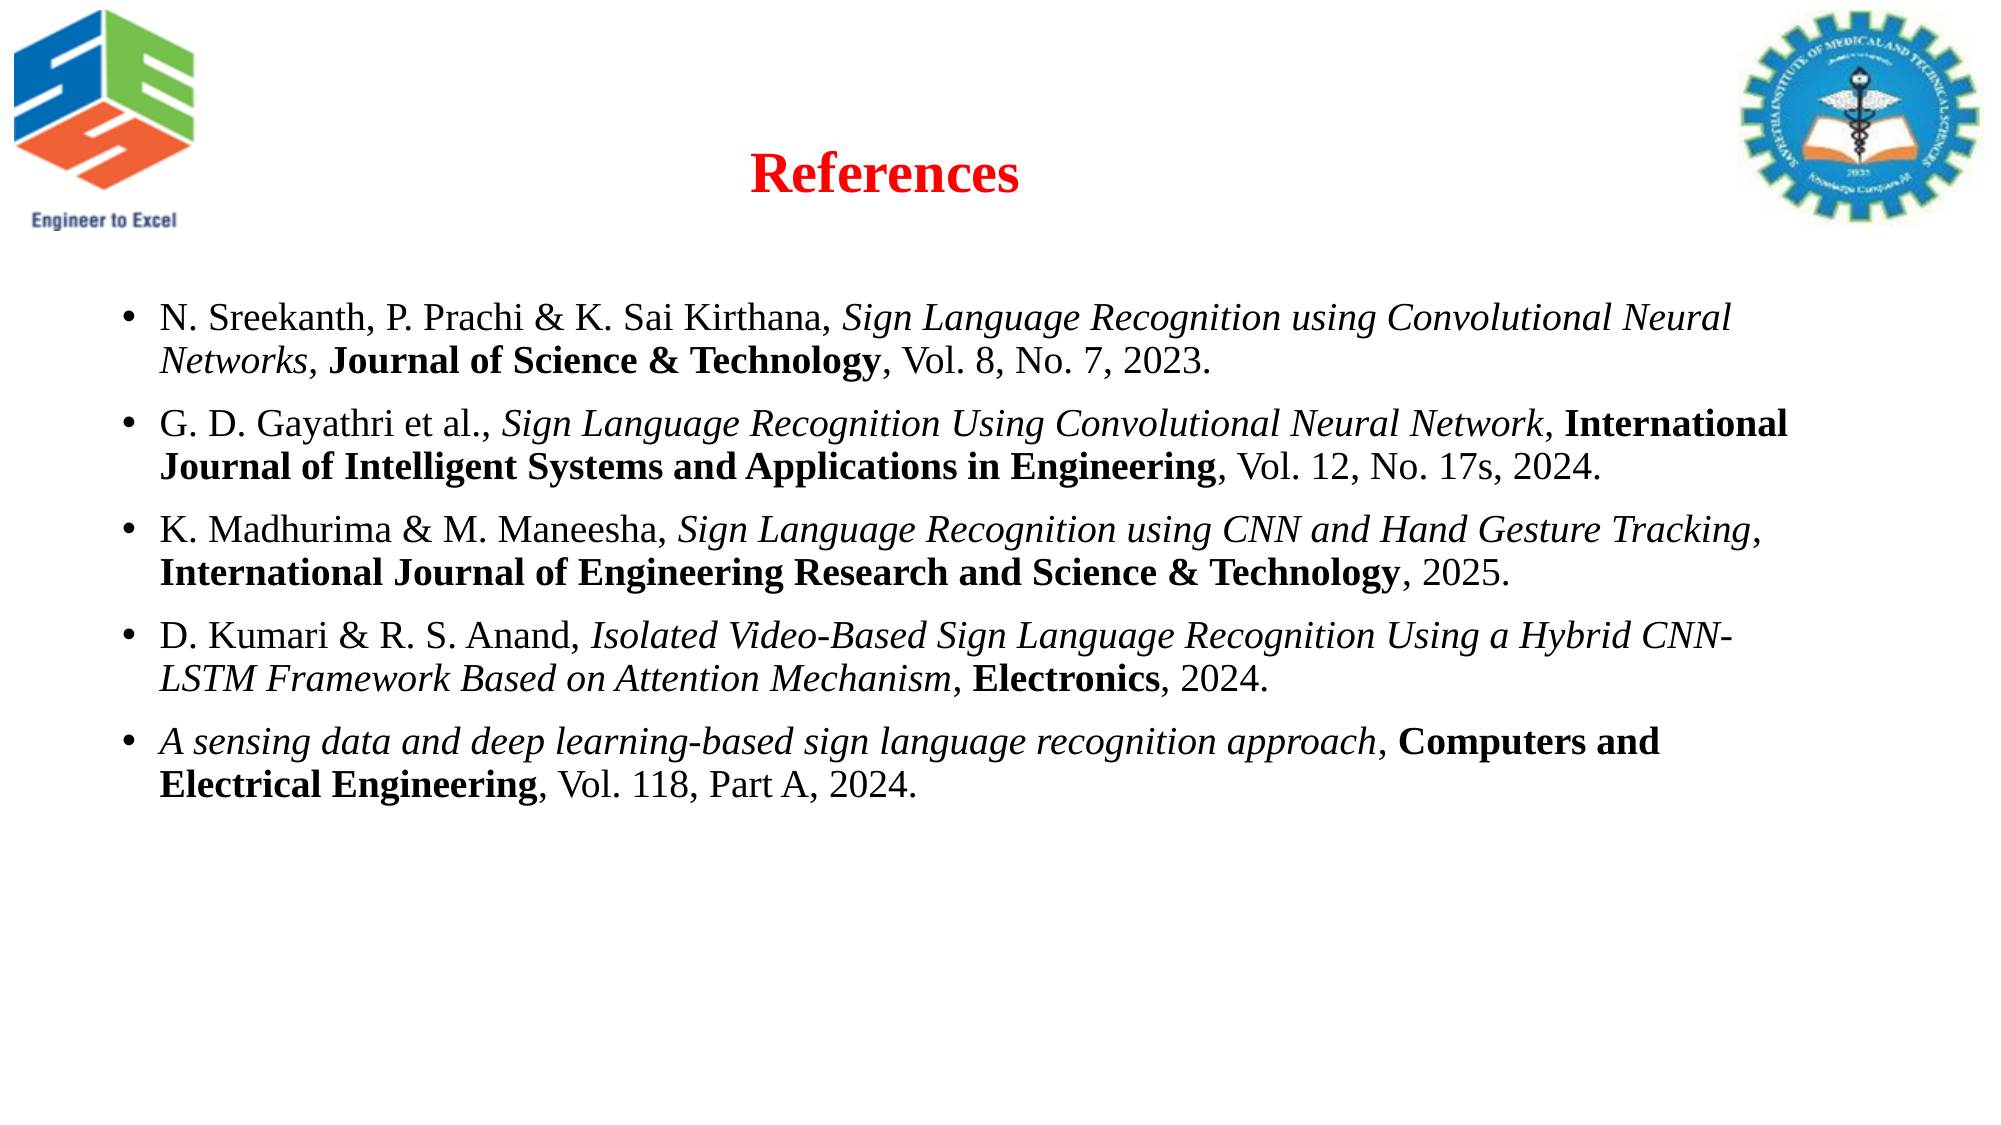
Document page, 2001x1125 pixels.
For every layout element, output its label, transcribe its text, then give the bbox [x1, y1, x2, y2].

title References [234, 92, 1627, 289]
picture [1738, 9, 1987, 229]
list N. Sreekanth, P. Prachi & K. Sai Kirthana, Sign Language Recognition using Convolutional Neural Networks, Journal of Science & Technology, Vol. 8, No. 7, 2023. G. D. Gayathri et al., Sign Language Recognition Using Convolutional Neural Network, International Journal of Intelligent Systems and Applications in Engineering, Vol. 12, No. 17s, 2024. K. Madhurima & M. Maneesha, Sign Language Recognition using CNN and Hand Gesture Tracking, International Journal of Engineering Research and Science & Technology, 2025. D. Kumari & R. S. Anand, Isolated Video-Based Sign Language Recognition Using a Hybrid CNN-LSTM Framework Based on Attention Mechanism, Electronics, 2024. A sensing data and deep learning-based sign language recognition approach, Computers and Electrical Engineering, Vol. 118, Part A, 2024. [107, 289, 1842, 1003]
picture [13, 9, 201, 232]
